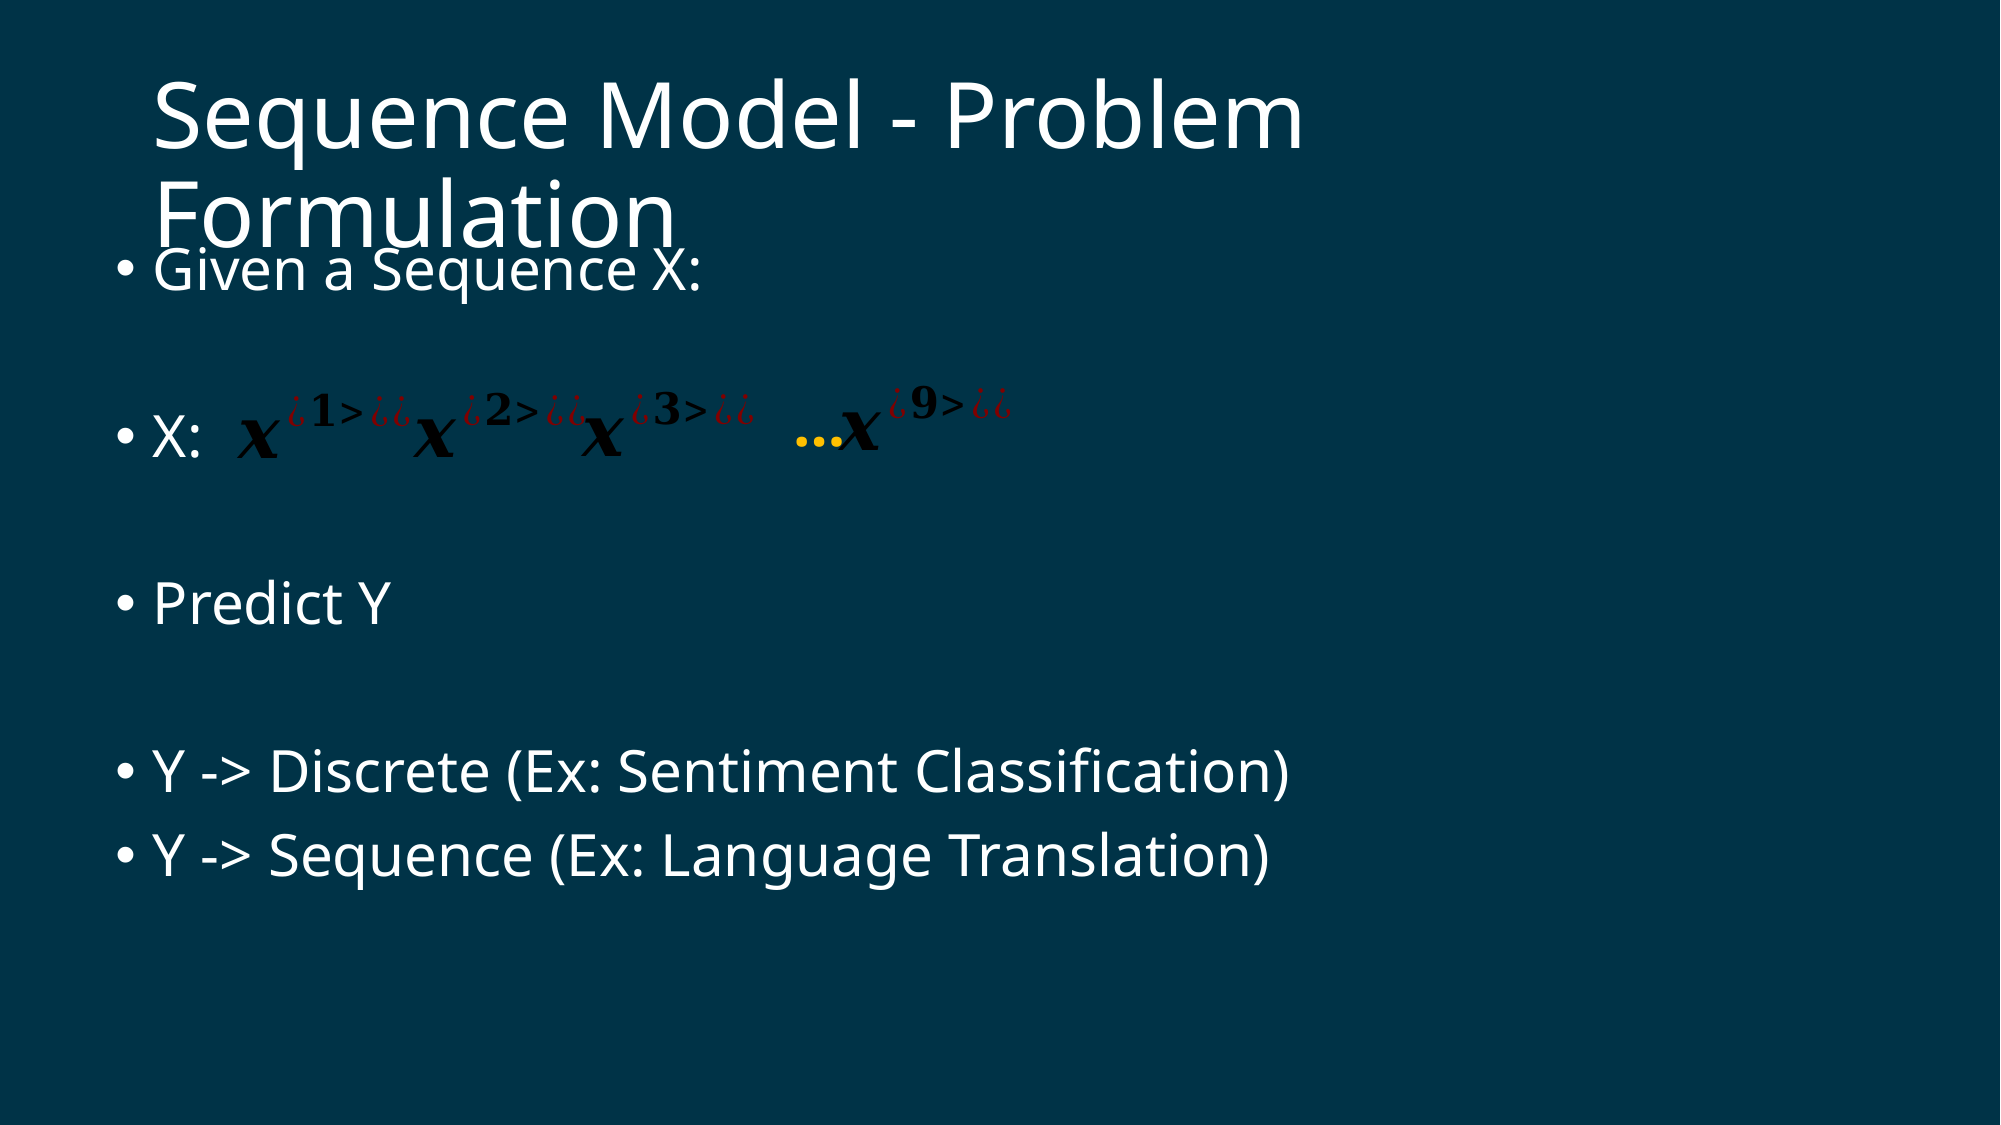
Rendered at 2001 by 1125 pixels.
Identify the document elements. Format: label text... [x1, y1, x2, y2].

list Given a Sequence X: X: Predict Y Y -> Discrete (Ex: Sentiment Classification) Y -> Sequence (Ex: Language Translation) [100, 232, 1895, 1010]
title Sequence Model - Problem Formulation [137, 59, 1863, 232]
text_box … [779, 378, 862, 467]
